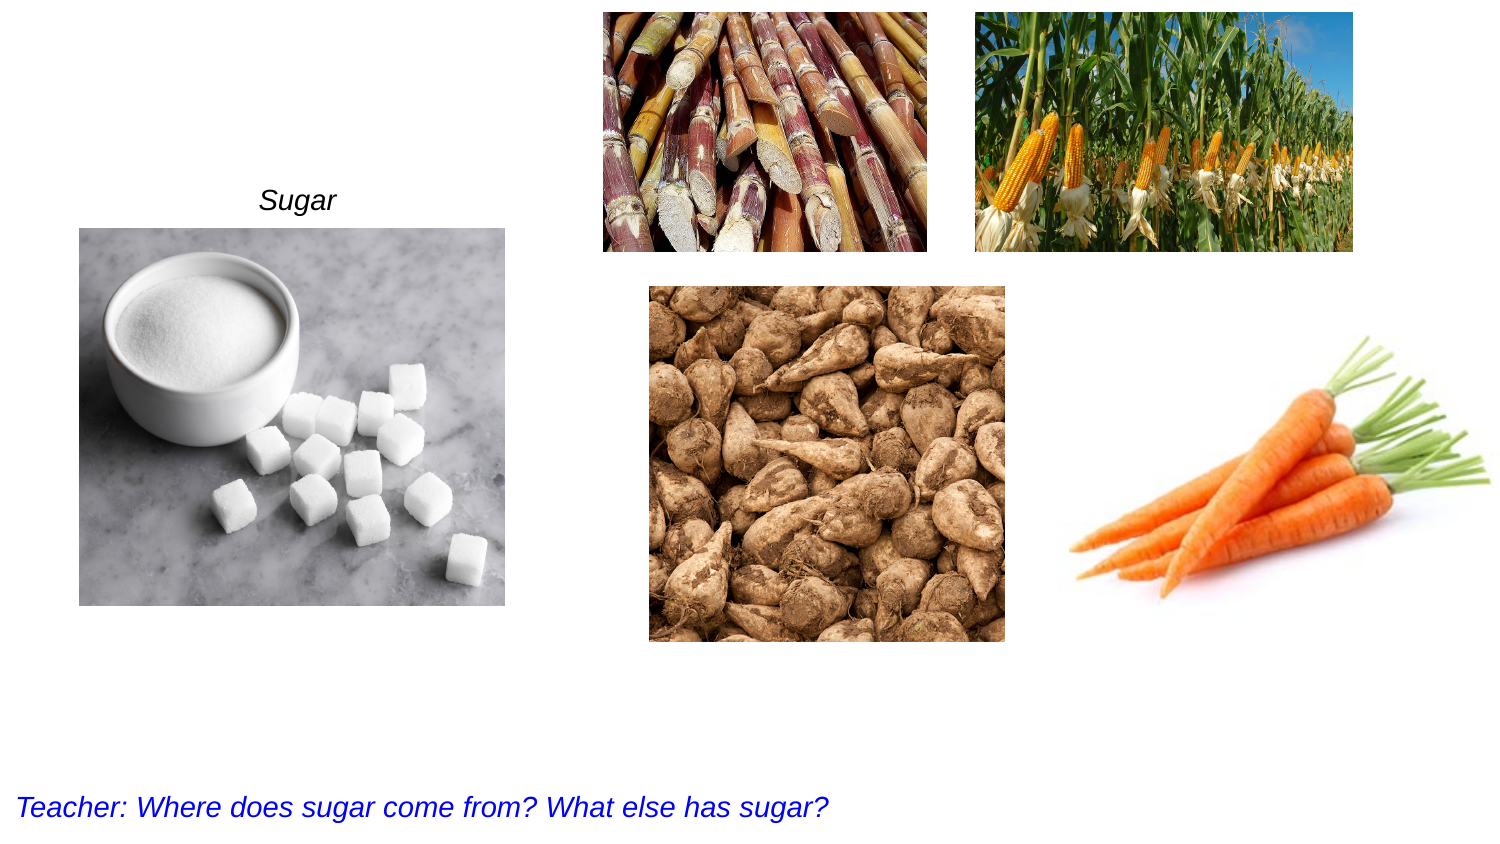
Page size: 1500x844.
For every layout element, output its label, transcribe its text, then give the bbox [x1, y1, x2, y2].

picture [79, 228, 506, 607]
text_box Sugar [79, 166, 516, 308]
text_box Teacher: Where does sugar come from? What else has sugar? [0, 772, 1204, 844]
picture [975, 11, 1353, 252]
picture [603, 11, 927, 252]
picture [649, 286, 1006, 643]
picture [1034, 287, 1500, 644]
